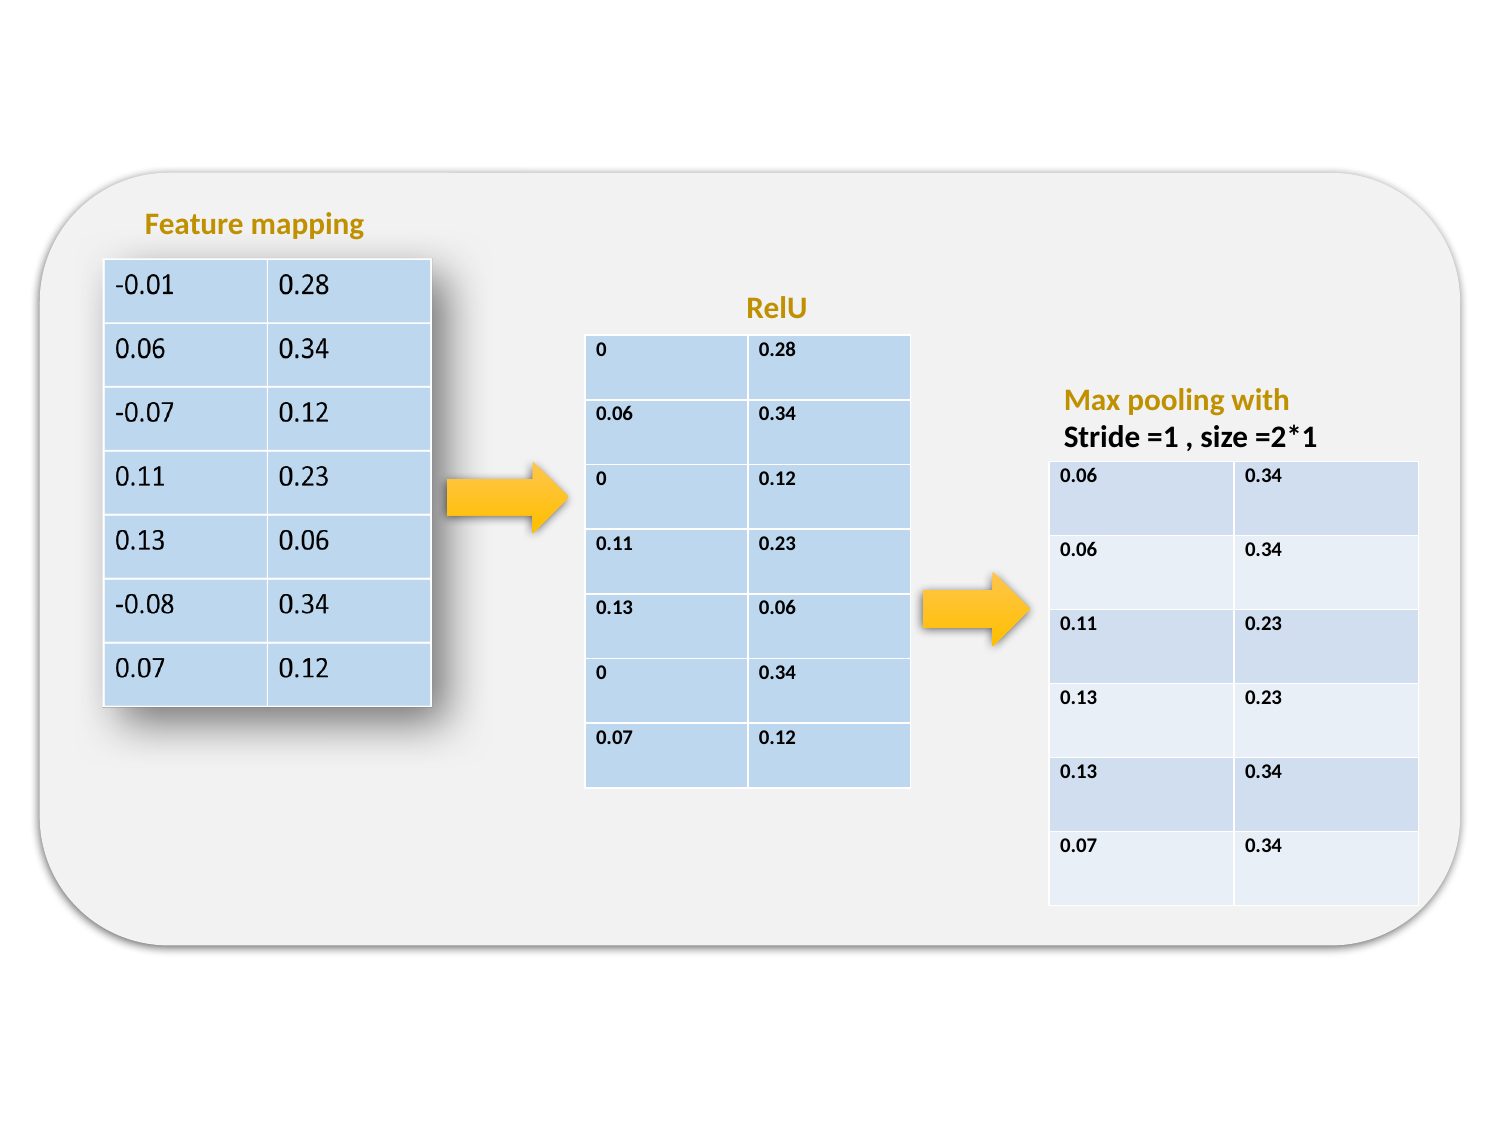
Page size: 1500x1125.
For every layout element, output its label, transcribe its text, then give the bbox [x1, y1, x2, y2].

text_box Feature mapping [129, 195, 433, 254]
table_cell 0.07 [1050, 832, 1233, 905]
table_header 0.28 [749, 336, 910, 399]
text_box [922, 571, 1030, 647]
table_cell 0.23 [749, 530, 910, 593]
table_cell 0.07 [586, 724, 747, 787]
table_cell 0.23 [1235, 684, 1418, 757]
table_cell 0.13 [1050, 758, 1233, 831]
table_header 0.34 [1235, 462, 1418, 535]
text_box [39, 172, 1461, 946]
table_header 0.06 [1050, 462, 1233, 535]
table_cell 0.11 [586, 530, 747, 593]
table_cell 0.12 [749, 724, 910, 787]
table_cell 0.34 [1235, 832, 1418, 905]
table_cell 0.11 [1050, 610, 1233, 683]
table_cell 0.23 [1235, 610, 1418, 683]
table_cell 0.06 [749, 595, 910, 658]
table_cell 0.34 [749, 401, 910, 464]
table_cell 0.12 [749, 465, 910, 528]
table_cell 0.13 [1050, 684, 1233, 757]
table_cell 0 [586, 659, 747, 722]
table_cell 0.06 [586, 401, 747, 464]
table_cell 0.34 [1235, 758, 1418, 831]
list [102, 254, 433, 708]
table_cell 0.06 [1050, 536, 1233, 609]
text_box RelU [584, 280, 977, 333]
text_box Max pooling with Stride =1 , size =2*1 [1048, 371, 1393, 462]
table_cell 0 [586, 465, 747, 528]
table_cell 0.13 [586, 595, 747, 658]
table_header 0 [586, 336, 747, 399]
table_cell 0.34 [749, 659, 910, 722]
table_cell 0.34 [1235, 536, 1418, 609]
text_box [447, 461, 569, 534]
